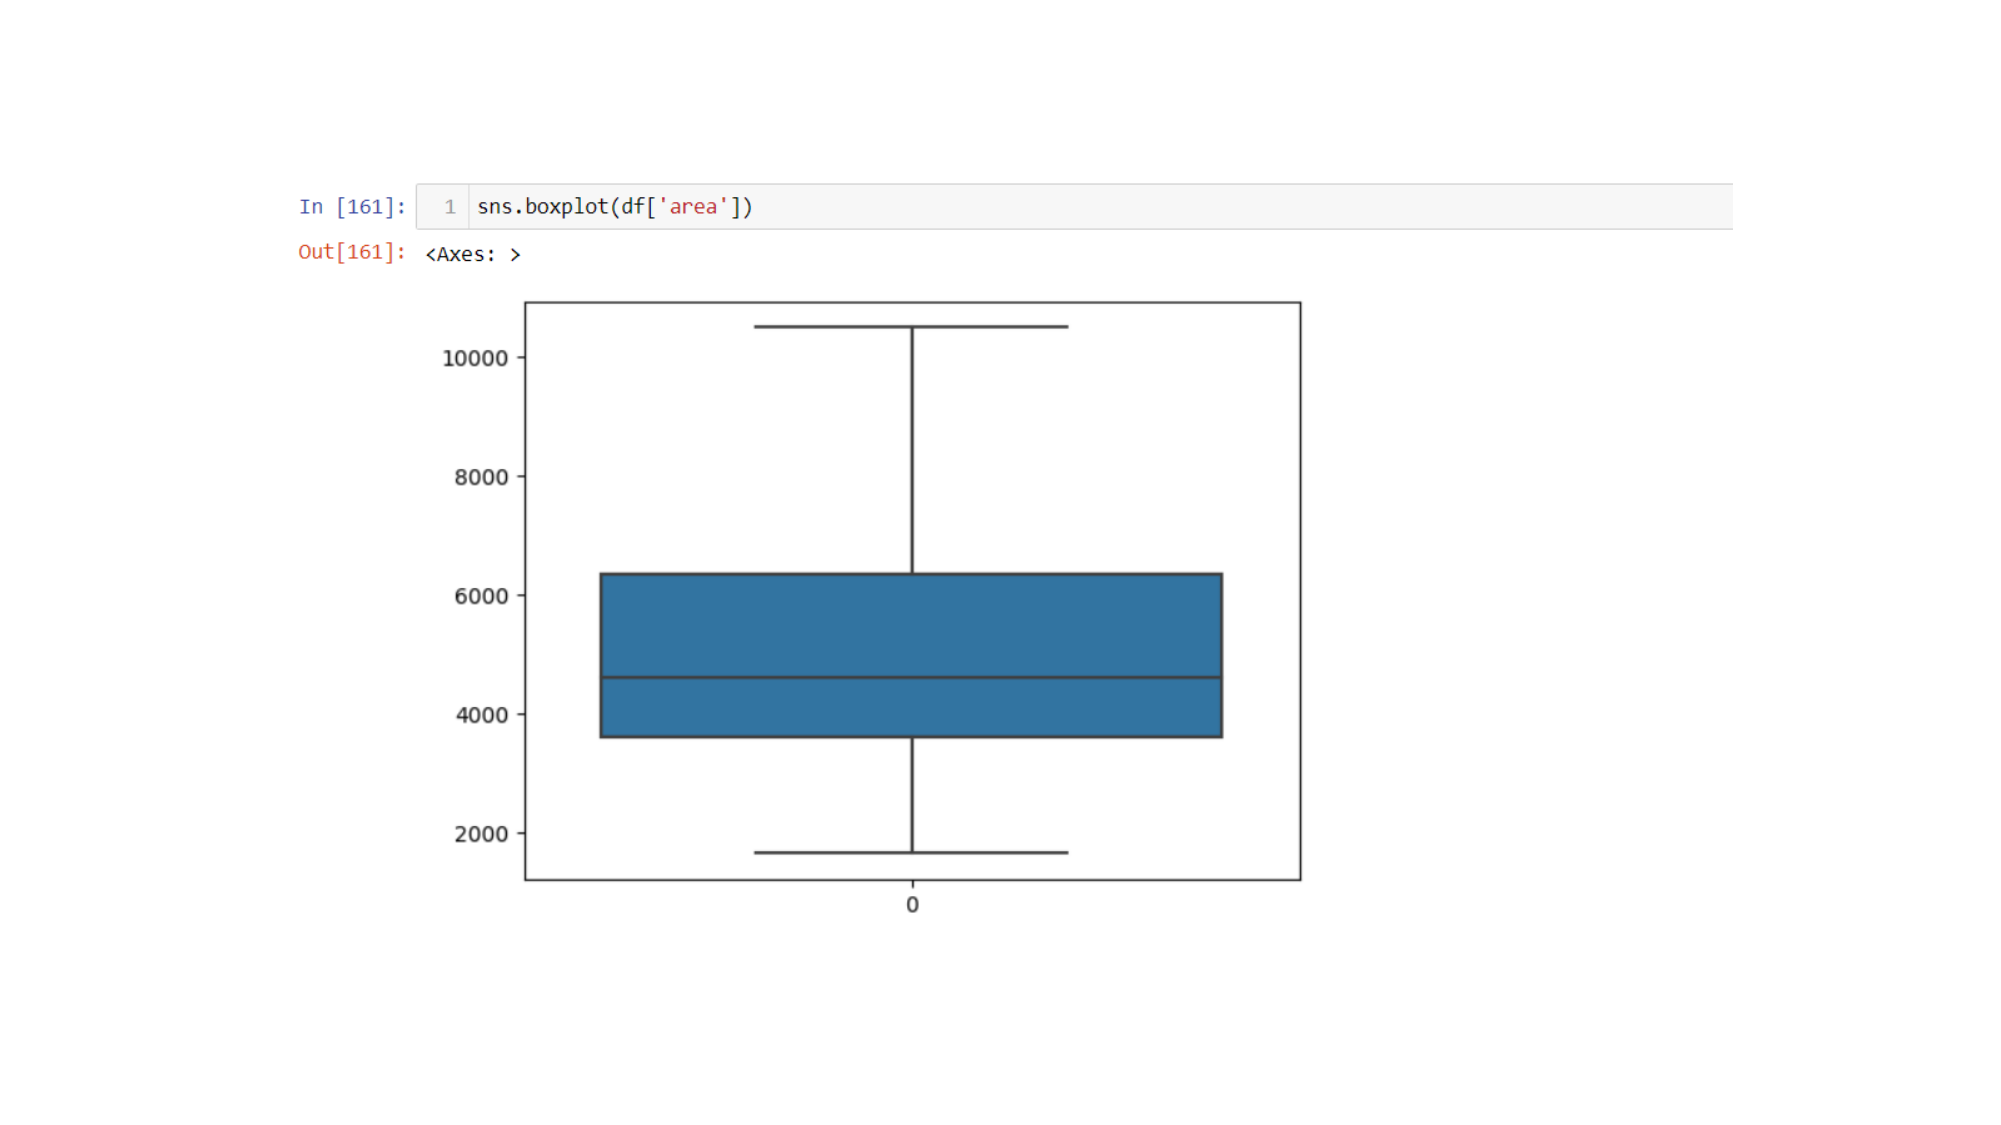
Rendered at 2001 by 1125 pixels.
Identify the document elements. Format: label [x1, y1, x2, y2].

picture [267, 166, 1733, 959]
